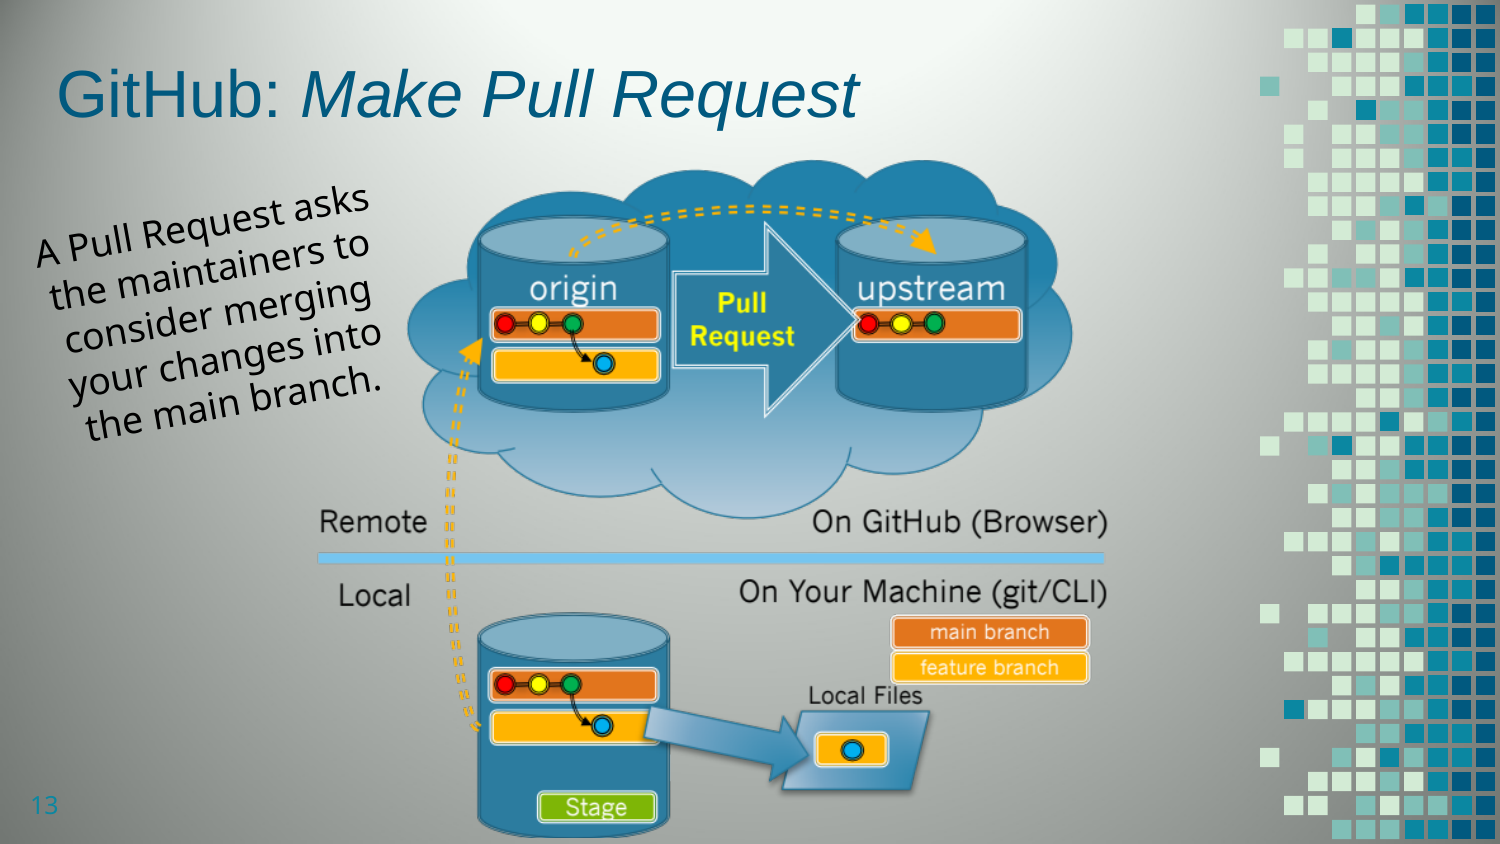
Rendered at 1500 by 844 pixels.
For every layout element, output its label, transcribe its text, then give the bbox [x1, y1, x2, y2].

text_box A Pull Request asks the maintainers to consider merging your changes into the main branch. [0, 176, 294, 466]
slide_number 13 [15, 774, 105, 839]
picture [0, 0, 1500, 844]
title GitHub: Make Pull Request [41, 4, 1326, 146]
